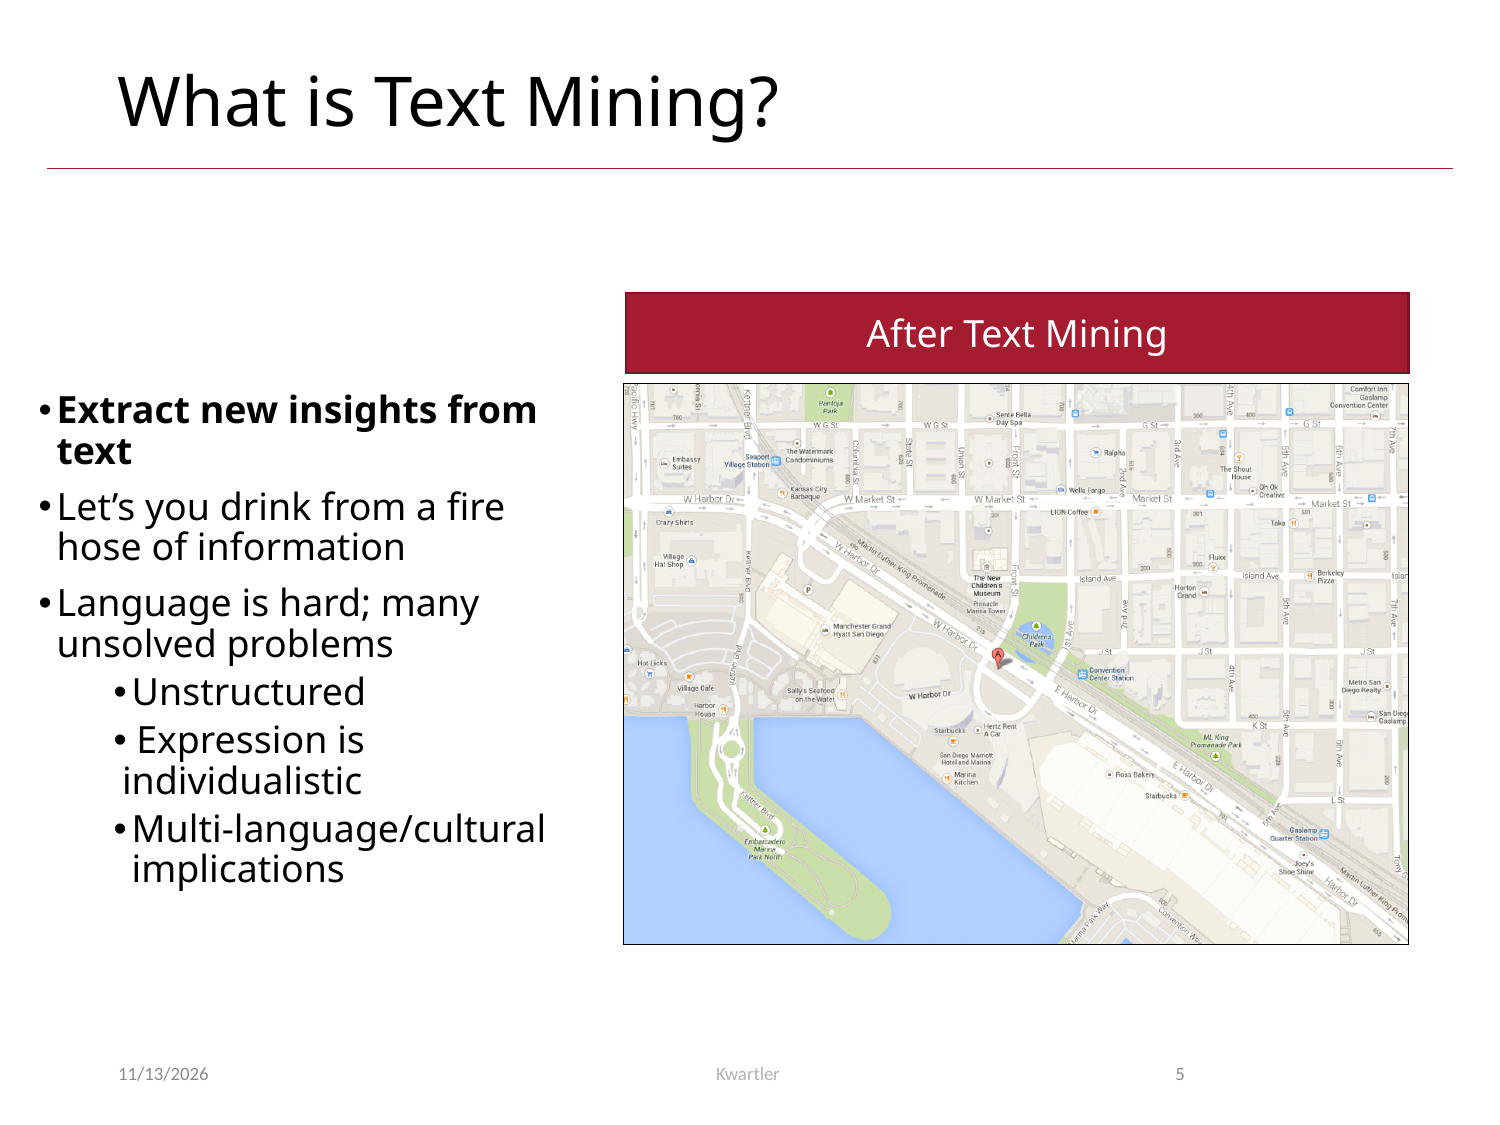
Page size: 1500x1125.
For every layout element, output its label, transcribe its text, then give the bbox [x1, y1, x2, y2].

list Extract new insights from text Let’s you drink from a fire hose of information Language is hard; many unsolved problems Unstructured Expression is individualistic Multi-language/cultural implications [23, 383, 588, 889]
title What is Text Mining? [103, 59, 1397, 157]
slide_number 5 [1059, 1042, 1200, 1103]
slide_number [103, 1042, 441, 1103]
footer Kwartler [496, 1042, 1004, 1103]
picture [623, 383, 1409, 945]
text_box After Text Mining [625, 292, 1410, 374]
